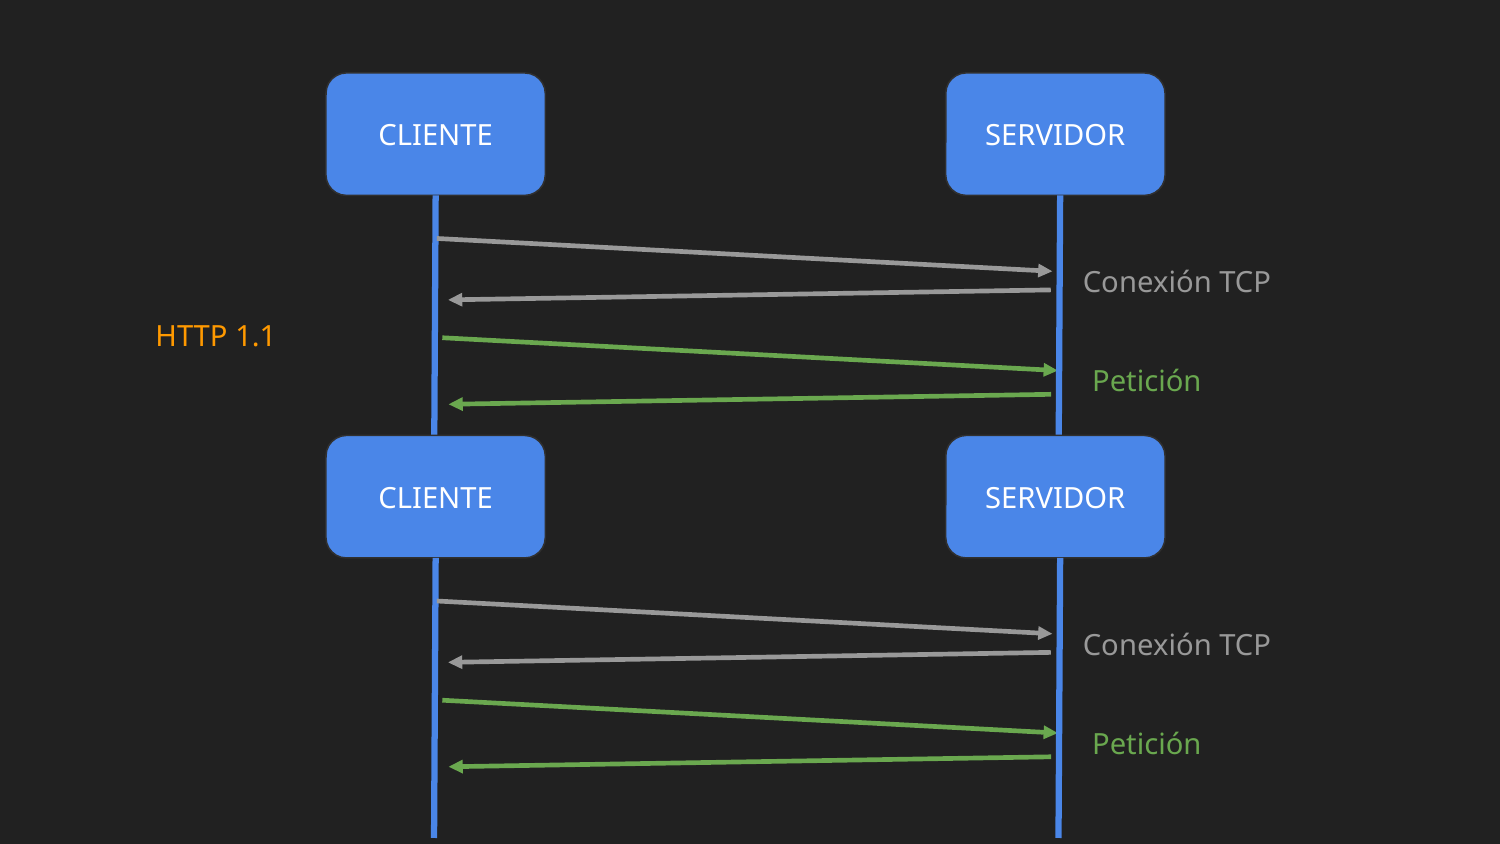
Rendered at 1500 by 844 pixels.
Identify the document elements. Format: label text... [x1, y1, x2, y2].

text_box Conexión TCP [1067, 248, 1329, 314]
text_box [442, 699, 1053, 734]
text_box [436, 238, 1053, 272]
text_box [448, 289, 1051, 301]
text_box HTTP 1.1 [140, 302, 428, 368]
text_box CLIENTE [325, 435, 546, 558]
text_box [448, 394, 1052, 405]
text_box Petición [1077, 710, 1338, 776]
text_box Petición [1077, 347, 1338, 413]
text_box SERVIDOR [945, 72, 1166, 196]
text_box SERVIDOR [945, 435, 1166, 558]
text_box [442, 337, 1053, 371]
text_box Conexión TCP [1067, 610, 1329, 676]
text_box CLIENTE [325, 72, 546, 196]
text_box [448, 652, 1051, 663]
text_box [448, 756, 1052, 767]
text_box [436, 600, 1053, 634]
